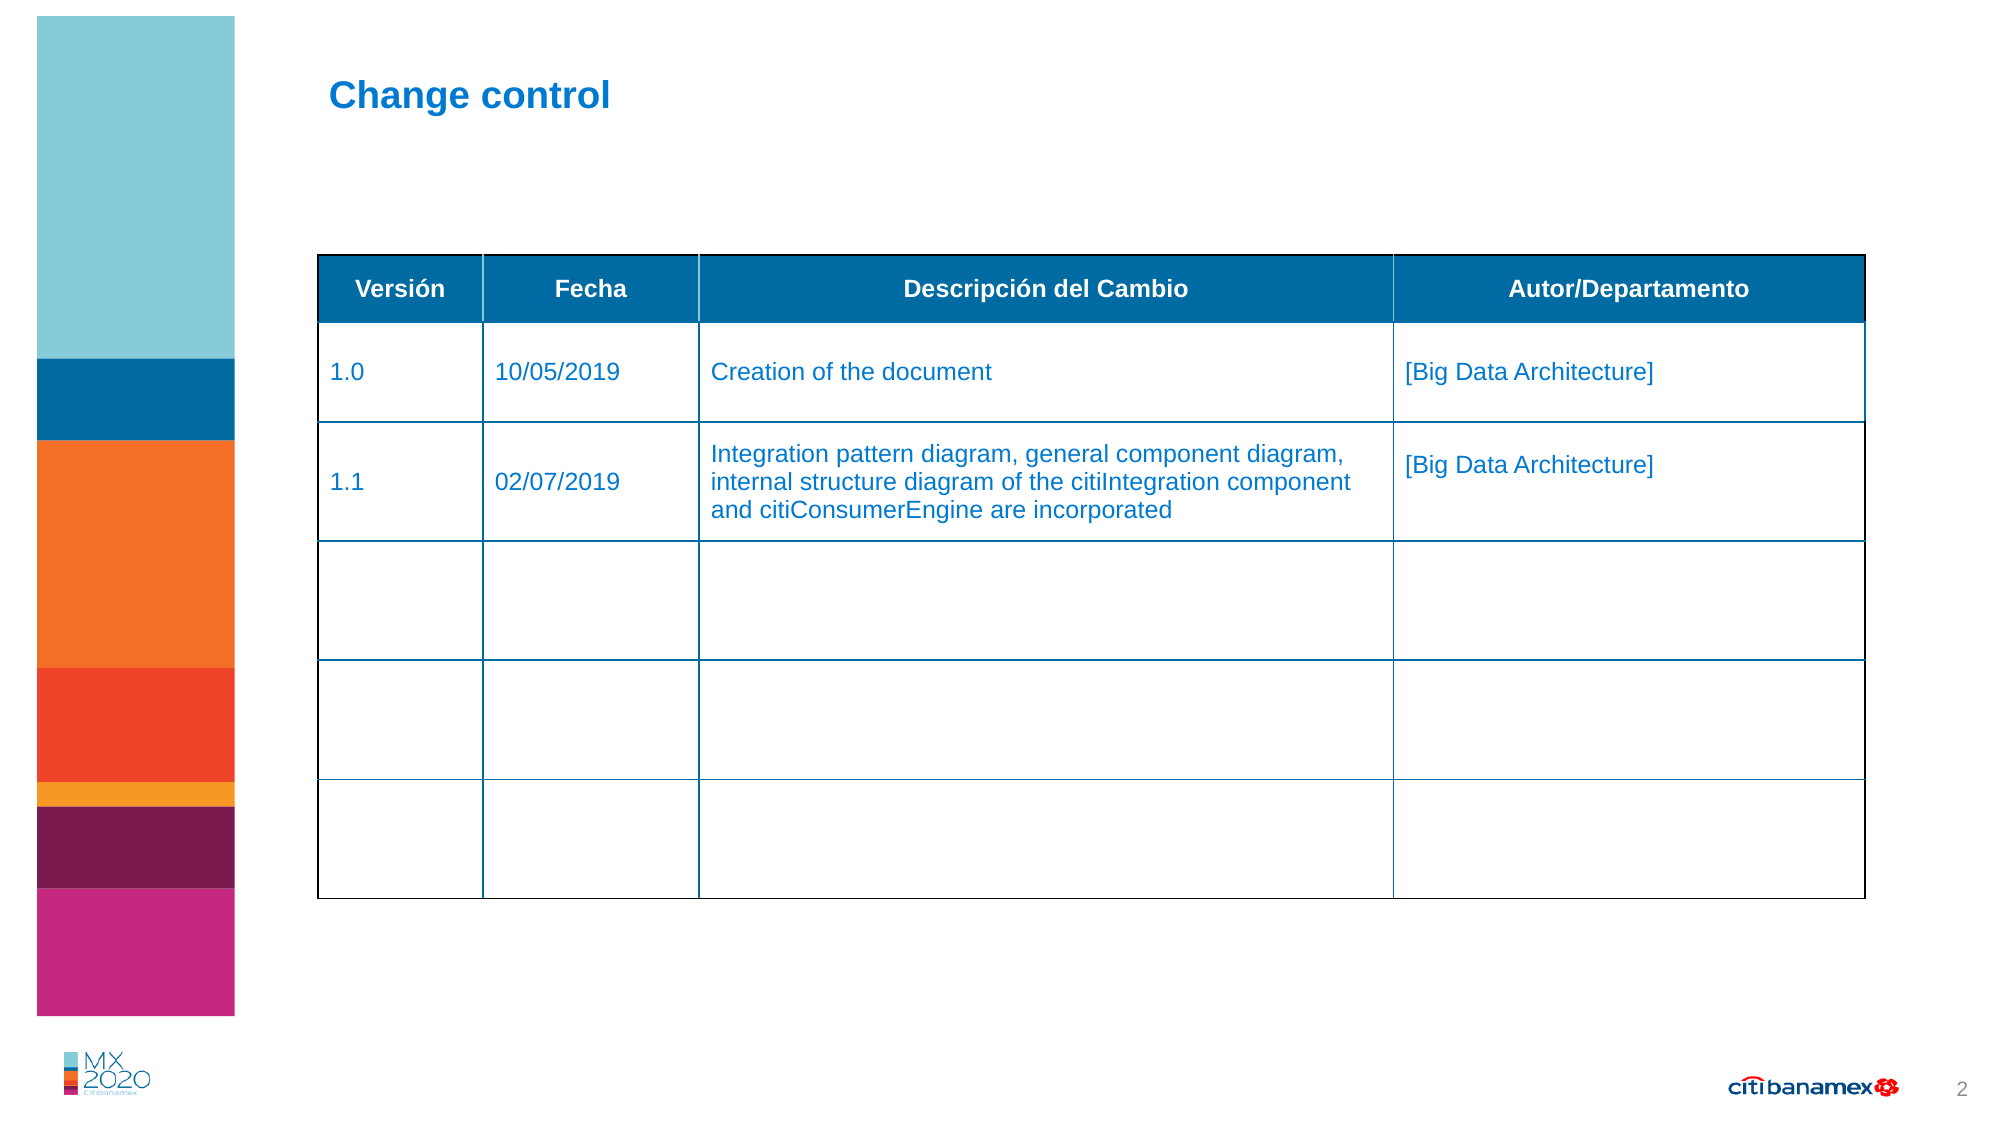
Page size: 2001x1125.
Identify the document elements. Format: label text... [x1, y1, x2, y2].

table_cell 02/07/2019 [484, 423, 698, 540]
table_cell [700, 661, 1393, 779]
table_cell [1394, 542, 1864, 659]
picture [1723, 1074, 1900, 1098]
table_cell 10/05/2019 [484, 323, 698, 421]
table_cell [Big Data Architecture] [1394, 323, 1864, 421]
table_header Autor/Departamento [1394, 256, 1864, 321]
table_cell [Big Data Architecture] [1394, 423, 1864, 540]
table_cell 1.1 [319, 423, 482, 540]
table_cell [319, 780, 482, 898]
text_box Change control [314, 62, 1694, 154]
table_cell [700, 542, 1393, 659]
table_header Fecha [484, 256, 698, 321]
table_cell [319, 661, 482, 779]
table_cell Creation of the document [700, 323, 1393, 421]
table_cell [484, 542, 698, 659]
table_cell 1.0 [319, 323, 482, 421]
picture [64, 1052, 150, 1095]
table_cell [484, 780, 698, 898]
table_cell [1394, 661, 1864, 779]
table_cell [319, 542, 482, 659]
table_header Descripción del Cambio [700, 256, 1393, 321]
table_cell Integration pattern diagram, general component diagram, internal structure diagram of the citiIntegration component and citiConsumerEngine are incorporated [700, 423, 1393, 540]
table_cell [700, 780, 1393, 898]
table_cell [484, 661, 698, 779]
table_cell [1394, 780, 1864, 898]
table_header Versión [319, 256, 482, 321]
